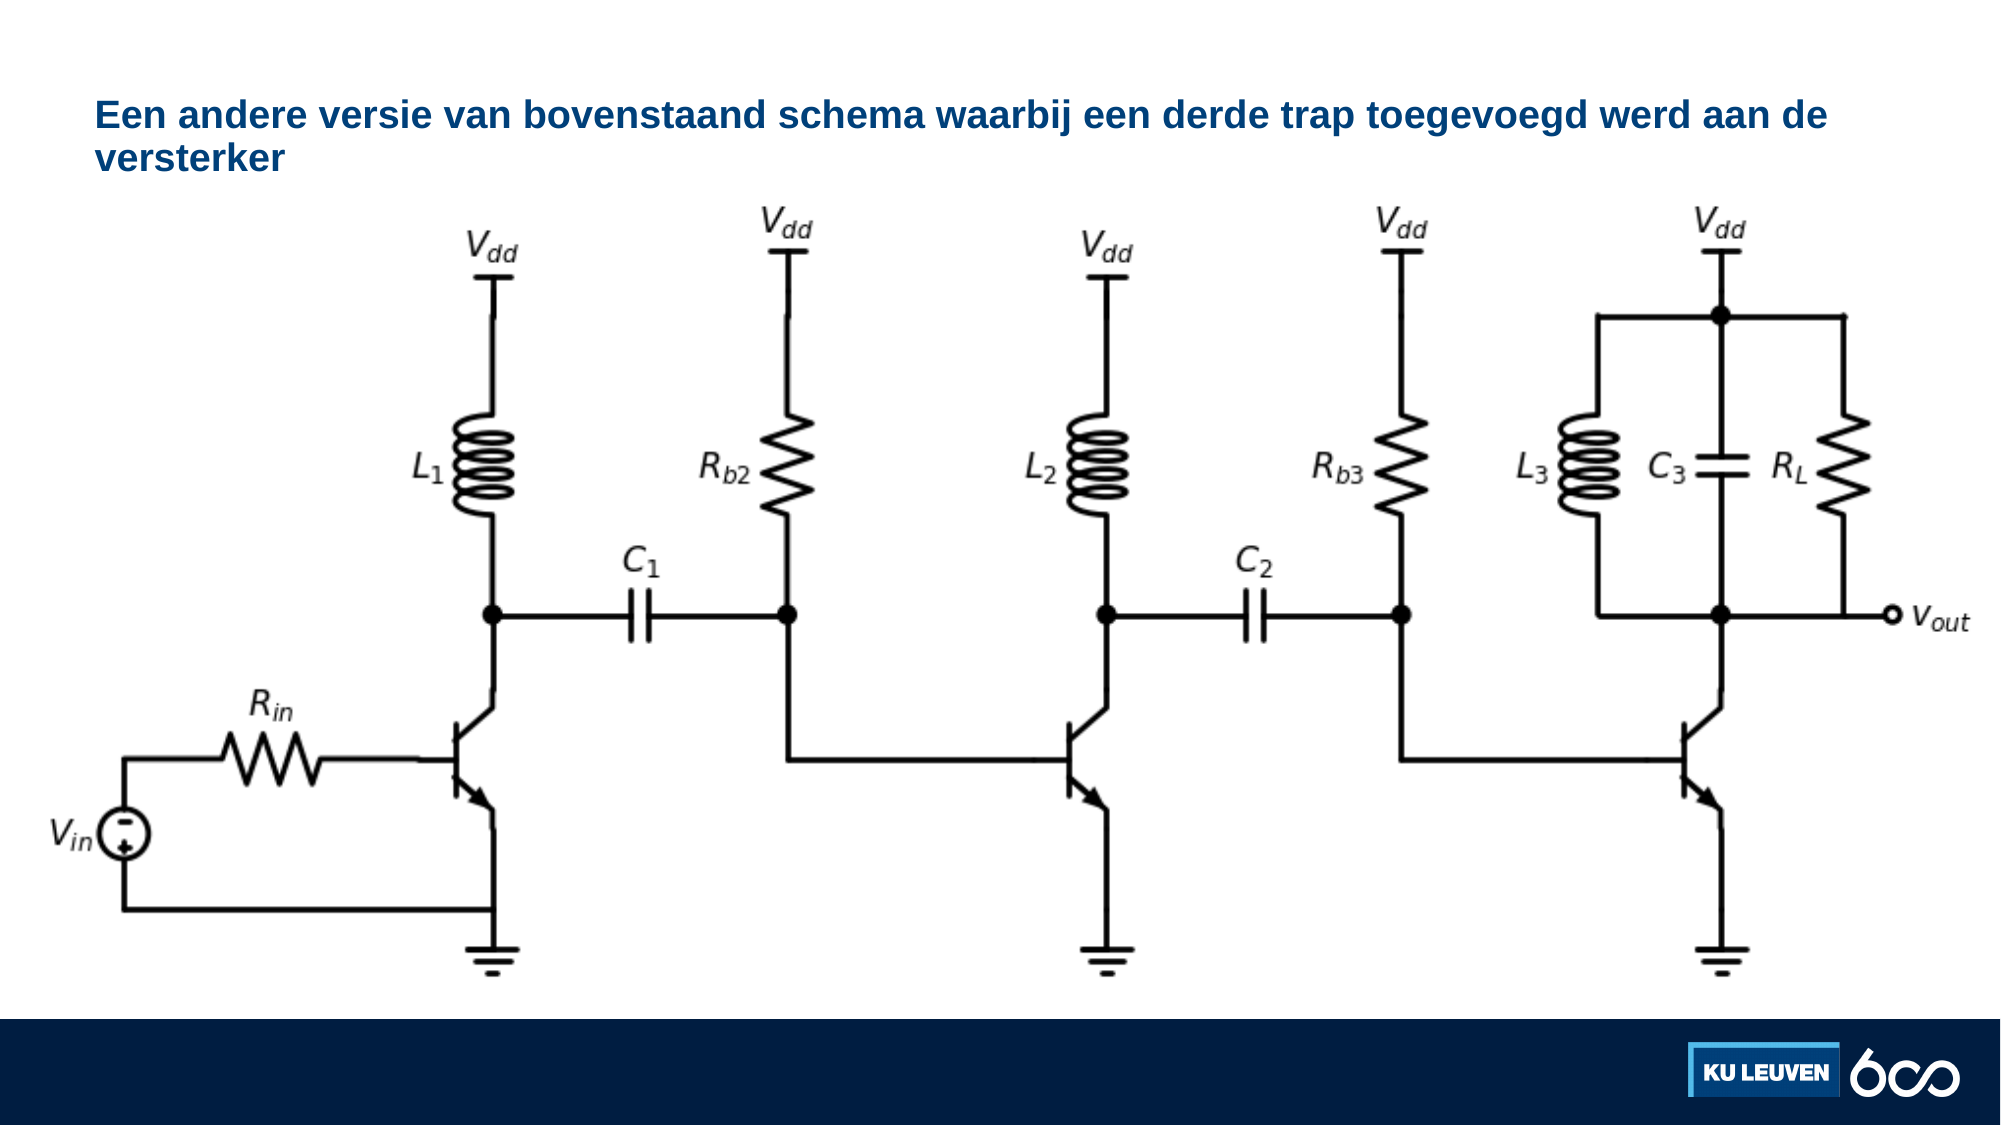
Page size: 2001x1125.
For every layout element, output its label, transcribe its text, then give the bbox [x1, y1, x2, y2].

picture [0, 193, 2000, 1019]
title Een andere versie van bovenstaand schema waarbij een derde trap toegevoegd werd aan de versterker [94, 94, 1900, 186]
picture [1688, 1042, 1960, 1097]
